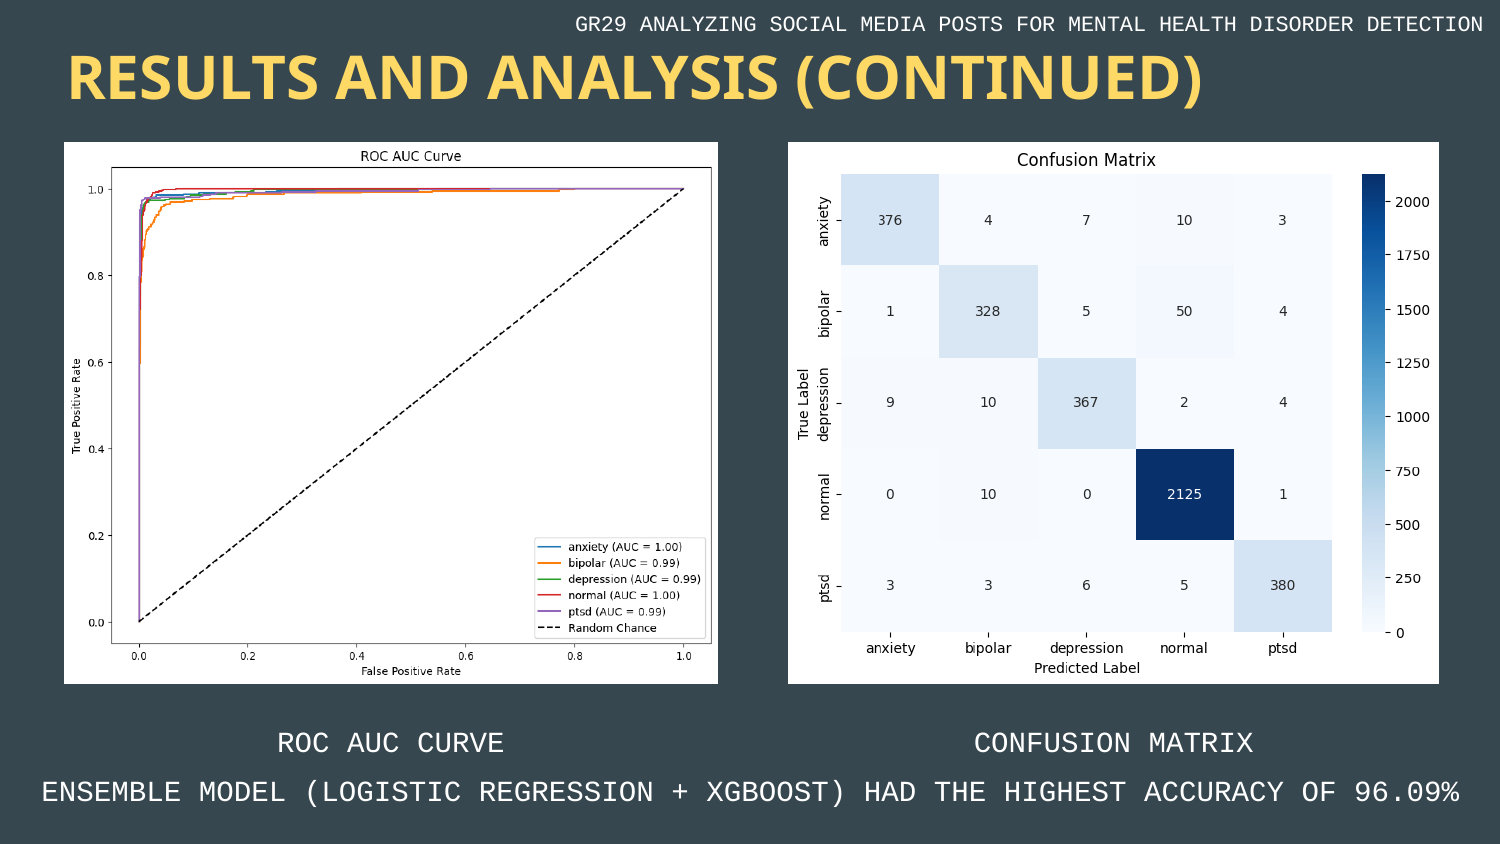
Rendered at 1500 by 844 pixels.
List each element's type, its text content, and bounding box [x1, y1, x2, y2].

text_box GR29 ANALYZING SOCIAL MEDIA POSTS FOR MENTAL HEALTH DISORDER DETECTION [467, 0, 1500, 49]
text_box CONFUSION MATRIX [913, 708, 1314, 757]
title RESULTS AND ANALYSIS (CONTINUED) [51, 23, 1449, 118]
text_box ROC AUC CURVE [260, 708, 521, 757]
picture [788, 142, 1440, 684]
text_box ENSEMBLE MODEL (LOGISTIC REGRESSION + XGBOOST) HAD THE HIGHEST ACCURACY OF 96.09% [0, 757, 1500, 806]
picture [64, 142, 718, 684]
